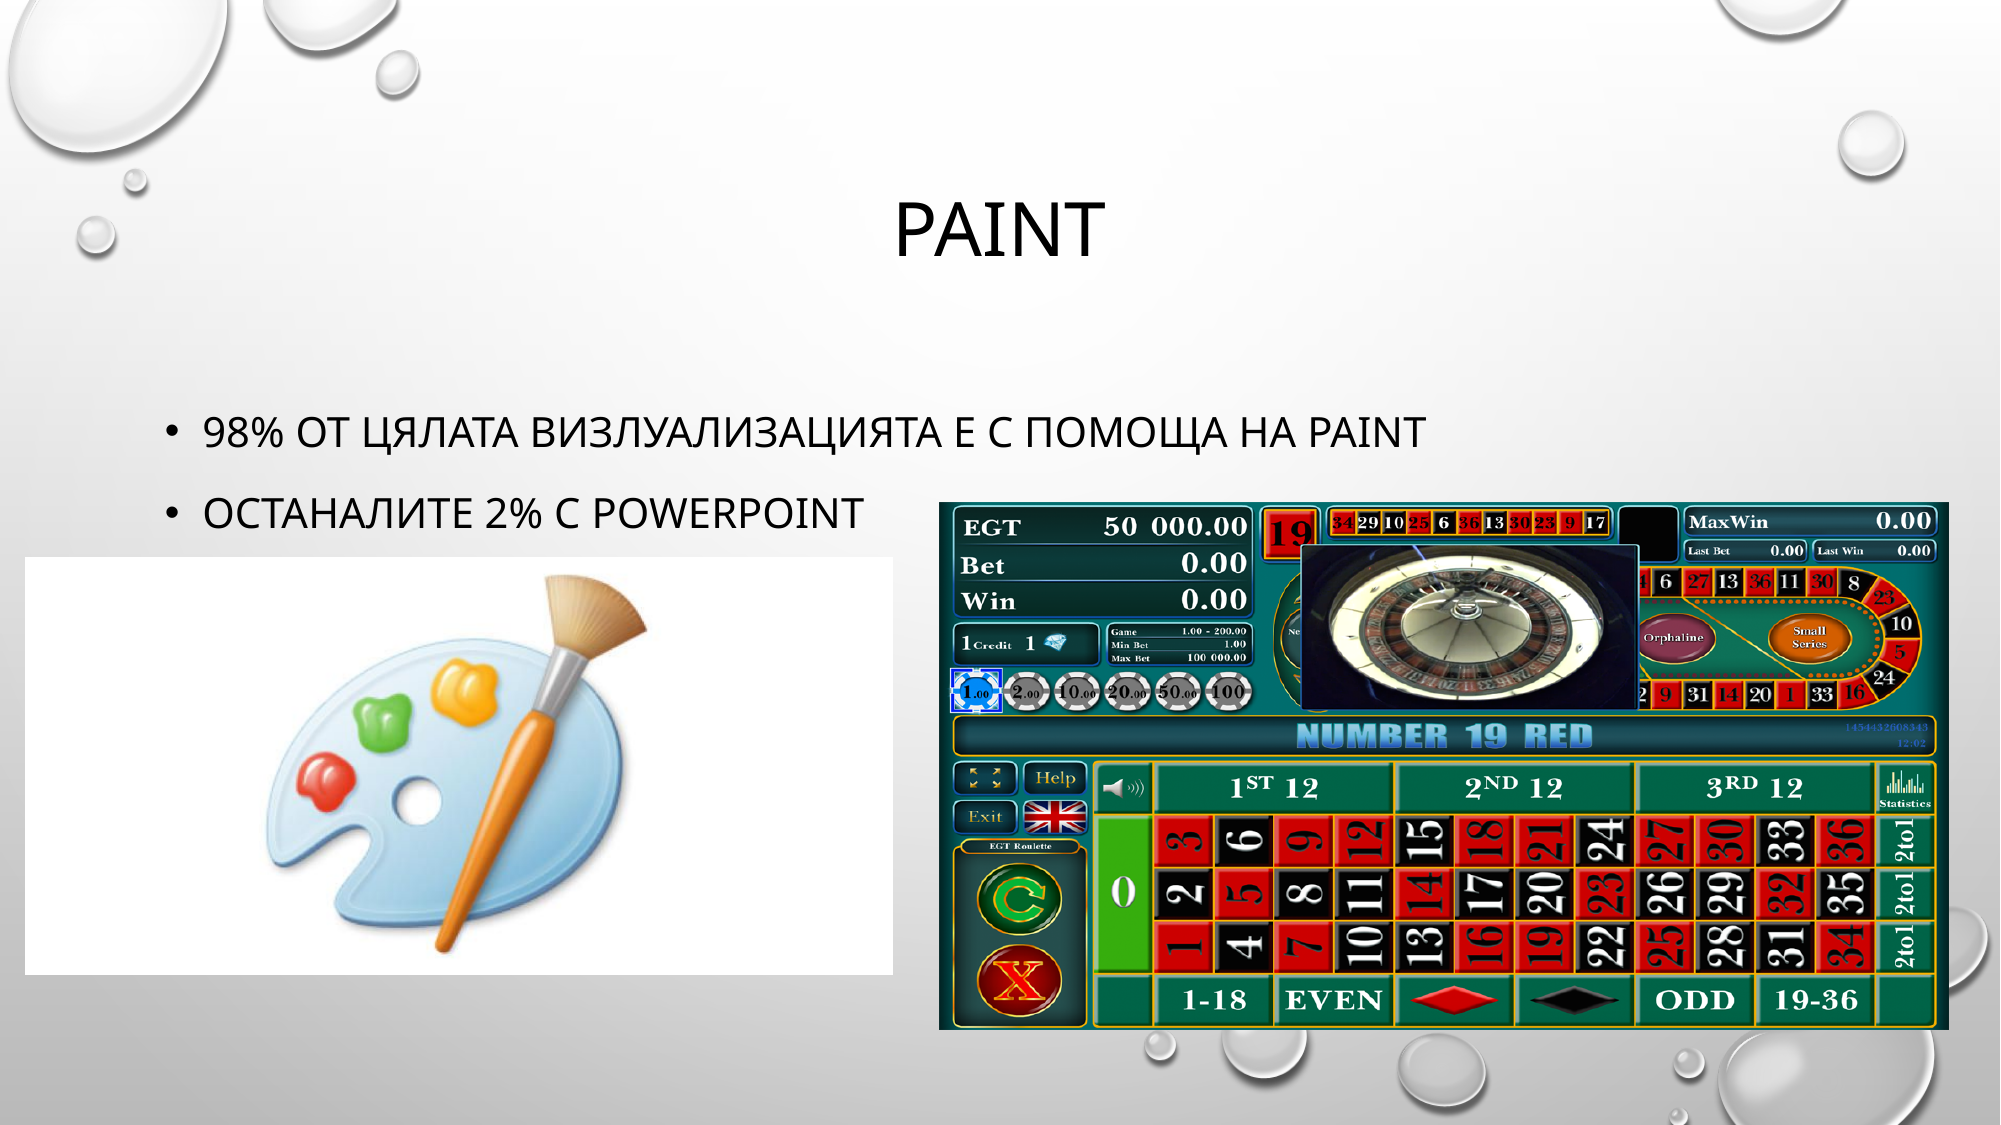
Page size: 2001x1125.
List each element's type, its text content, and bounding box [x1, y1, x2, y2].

picture [0, 0, 2000, 1125]
list 98% от цялата визлуализацията е с помоща на Paint Останалите 2% с PowerPoint [149, 388, 1850, 950]
title Paint [149, 101, 1851, 364]
